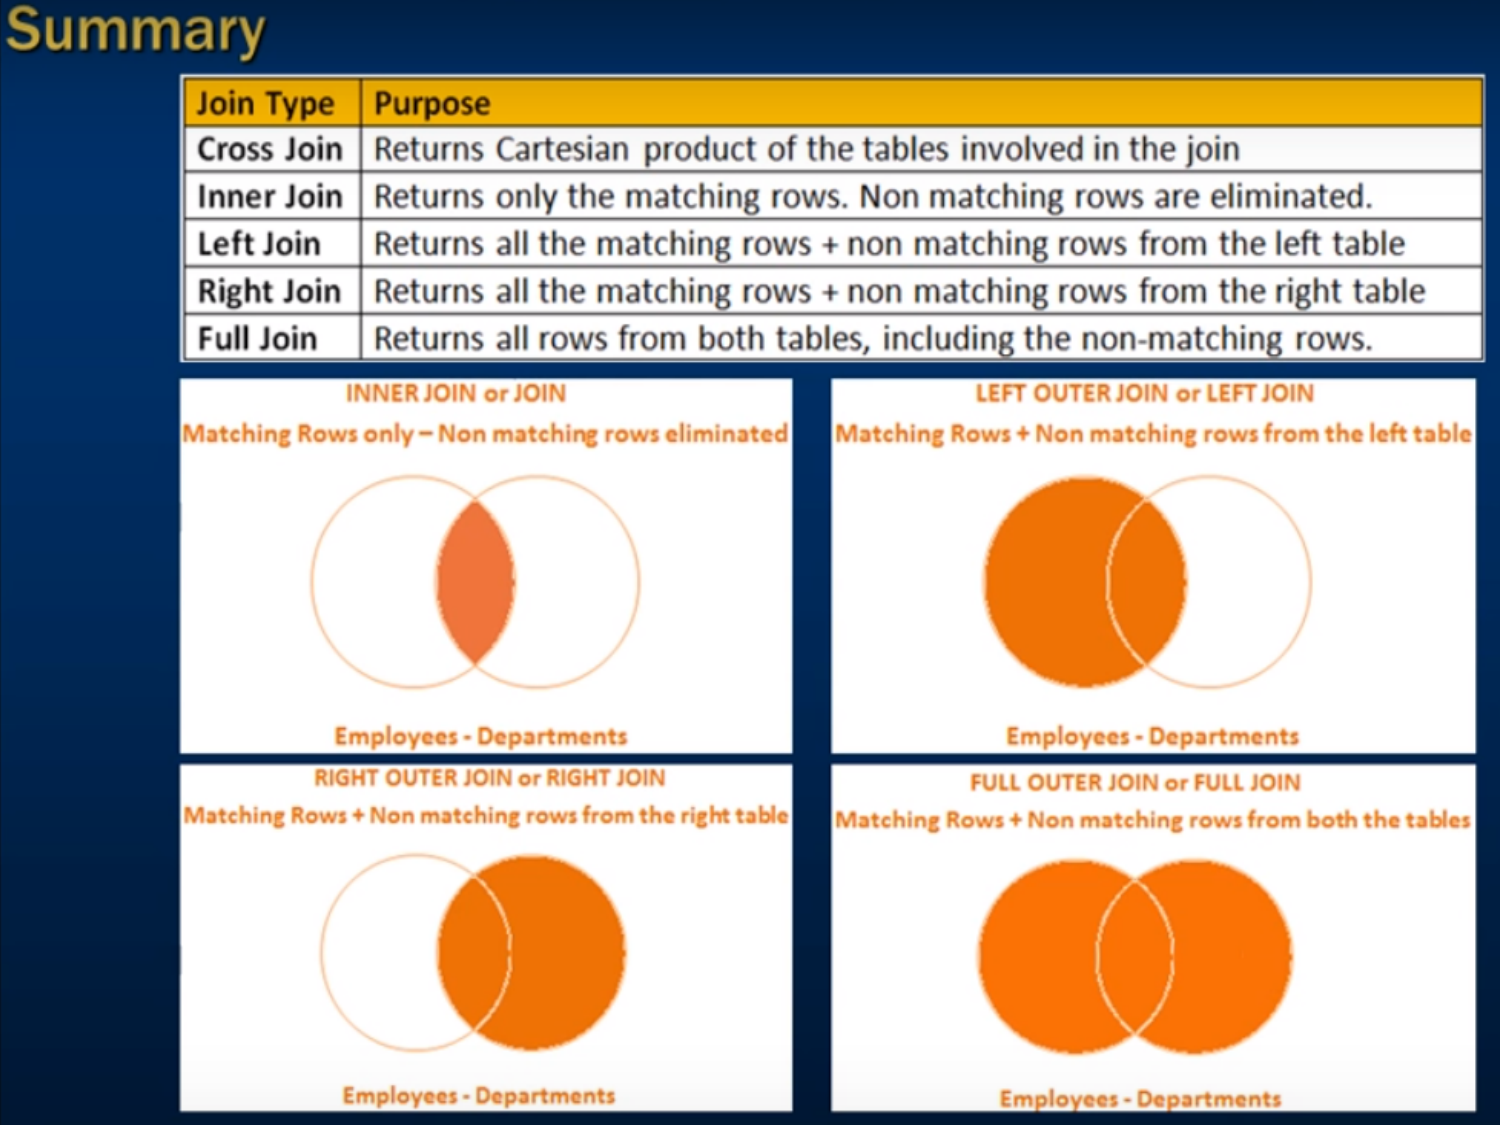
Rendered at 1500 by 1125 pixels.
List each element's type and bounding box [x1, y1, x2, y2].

list [0, 0, 1500, 1125]
